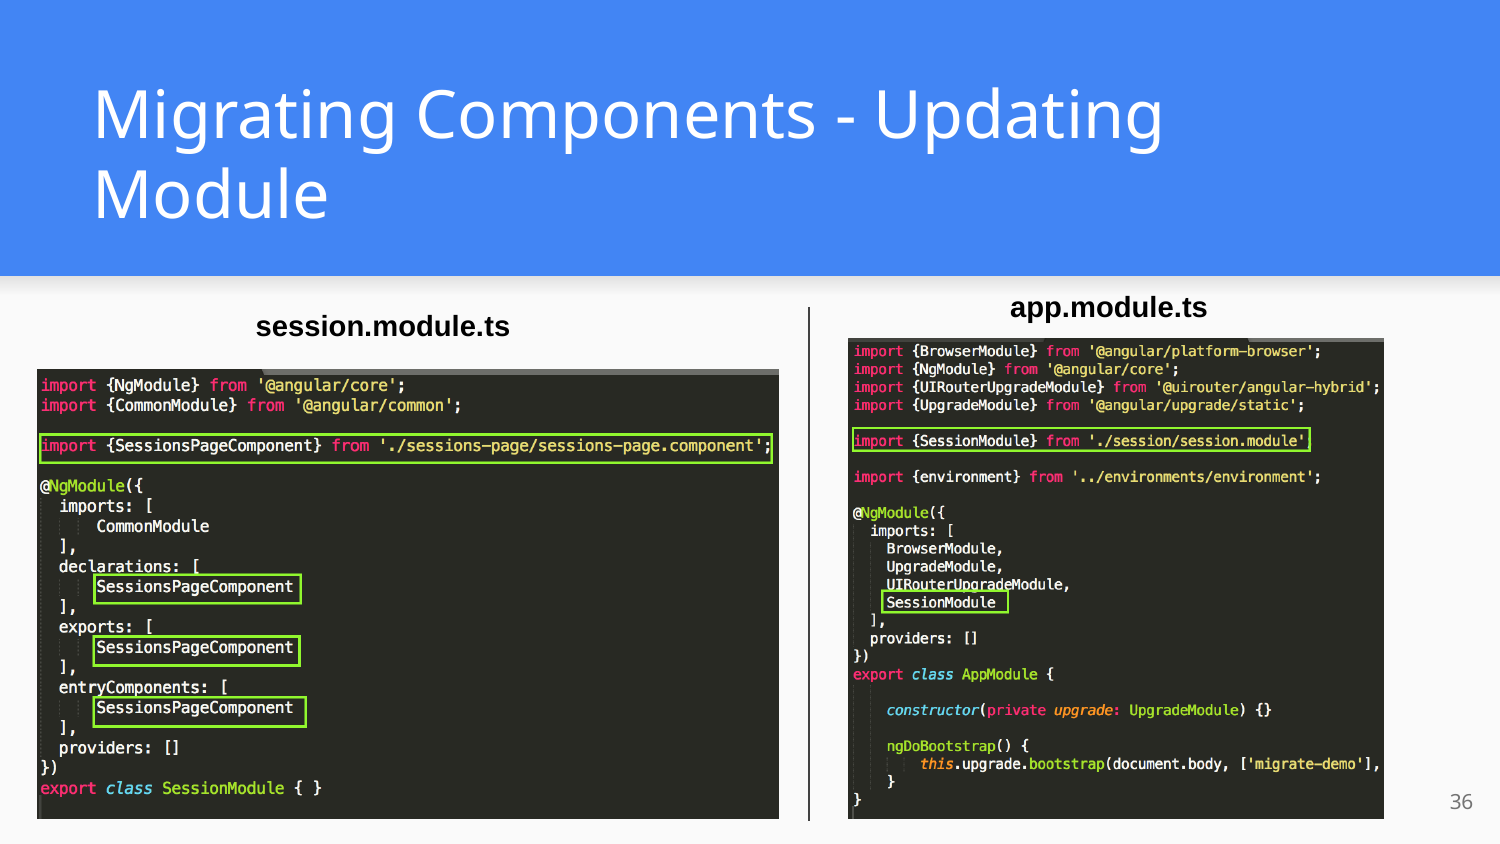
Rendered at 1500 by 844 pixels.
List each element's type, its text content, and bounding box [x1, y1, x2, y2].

text_box app.module.ts [995, 273, 1284, 337]
slide_number ‹#› [1398, 770, 1489, 835]
title Migrating Components - Updating Module [77, 121, 1427, 248]
picture [37, 369, 779, 819]
picture [848, 338, 1384, 819]
text_box session.module.ts [240, 292, 529, 357]
